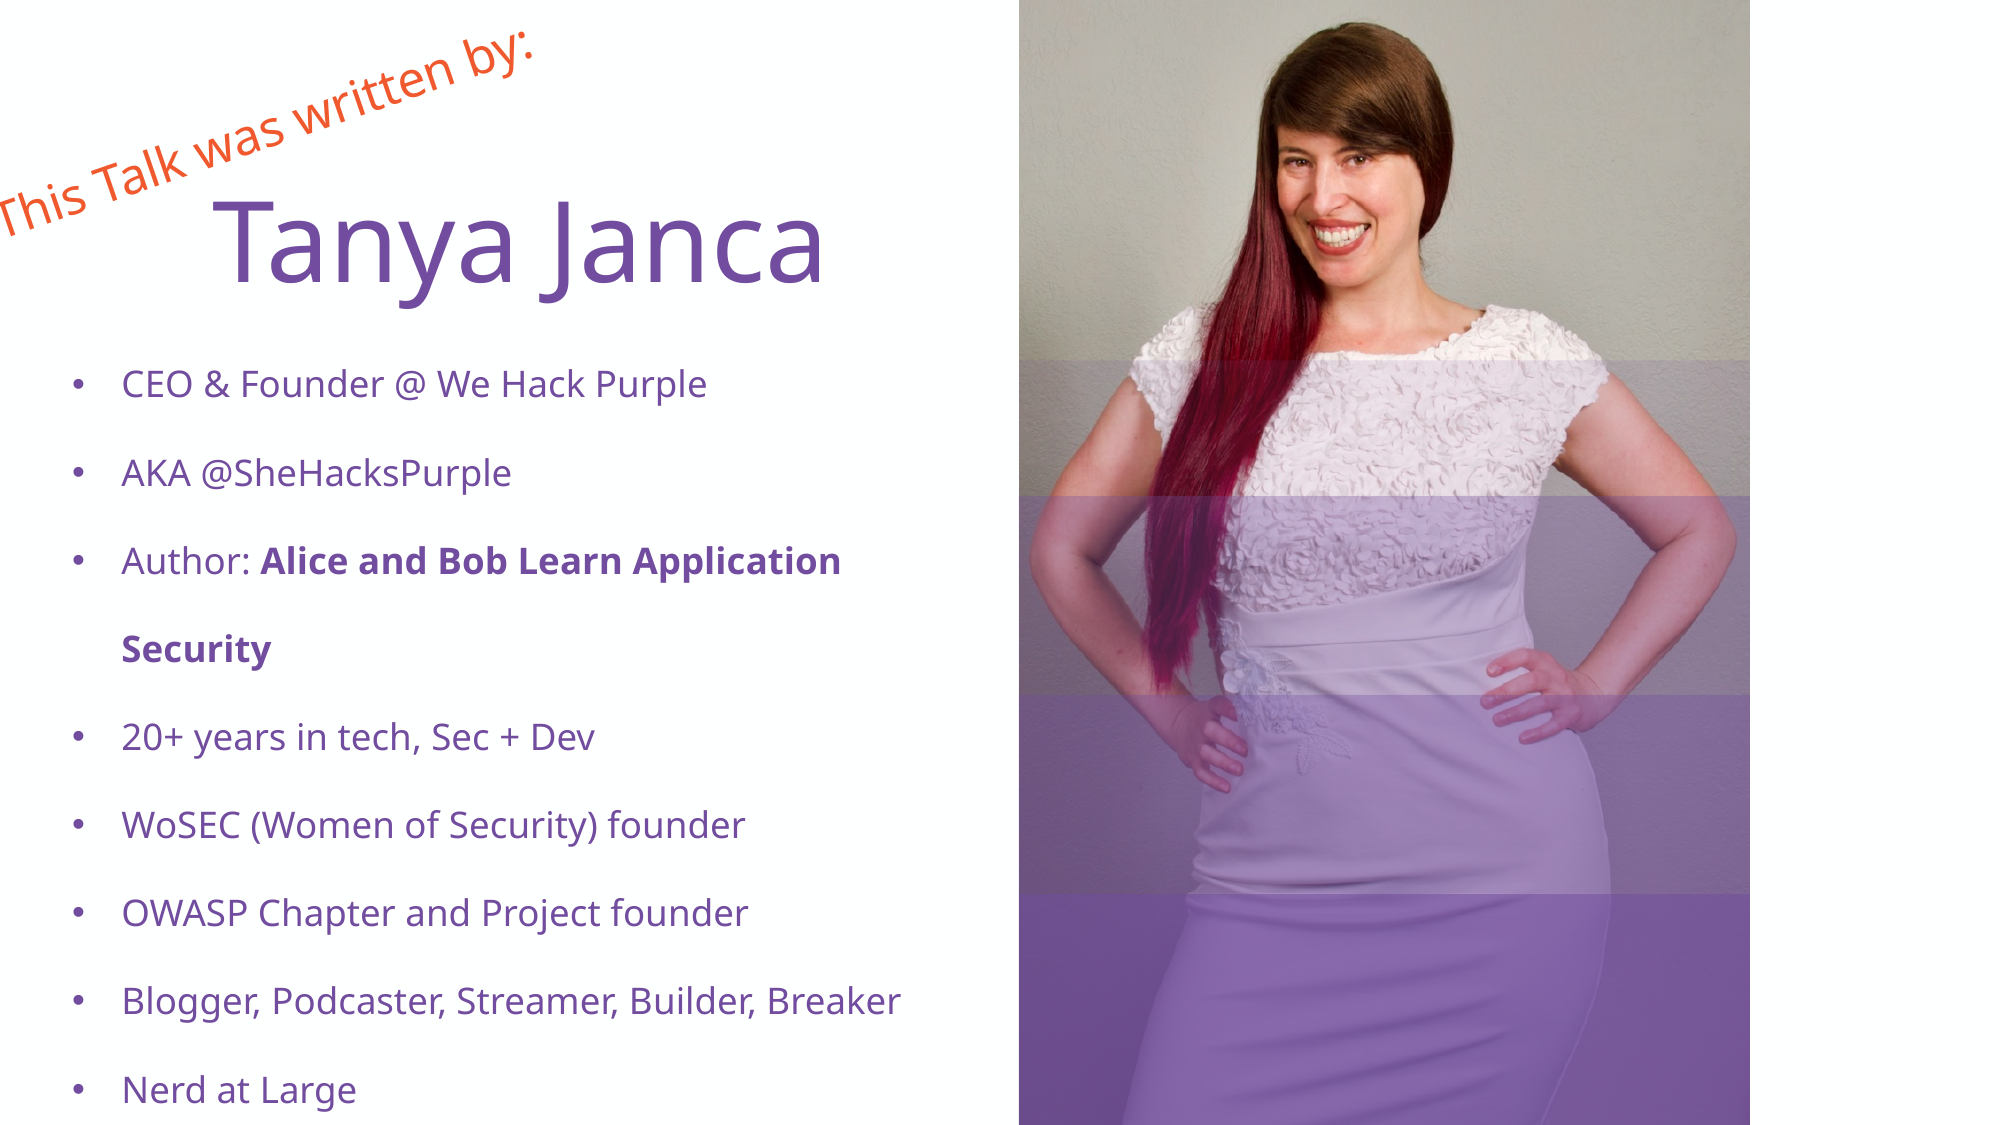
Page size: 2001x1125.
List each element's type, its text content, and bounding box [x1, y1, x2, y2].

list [1018, 0, 1750, 1125]
title Tanya Janca [159, 164, 883, 328]
text_box CEO & Founder @ We Hack Purple AKA @SheHacksPurple Author: Alice and Bob Learn Application Security 20+ years in tech, Sec + Dev WoSEC (Women of Security) founder OWASP Chapter and Project founder Blogger, Podcaster, Streamer, Builder, Breaker Nerd at Large [60, 360, 981, 1117]
text_box This Talk was written by: [0, 0, 632, 310]
